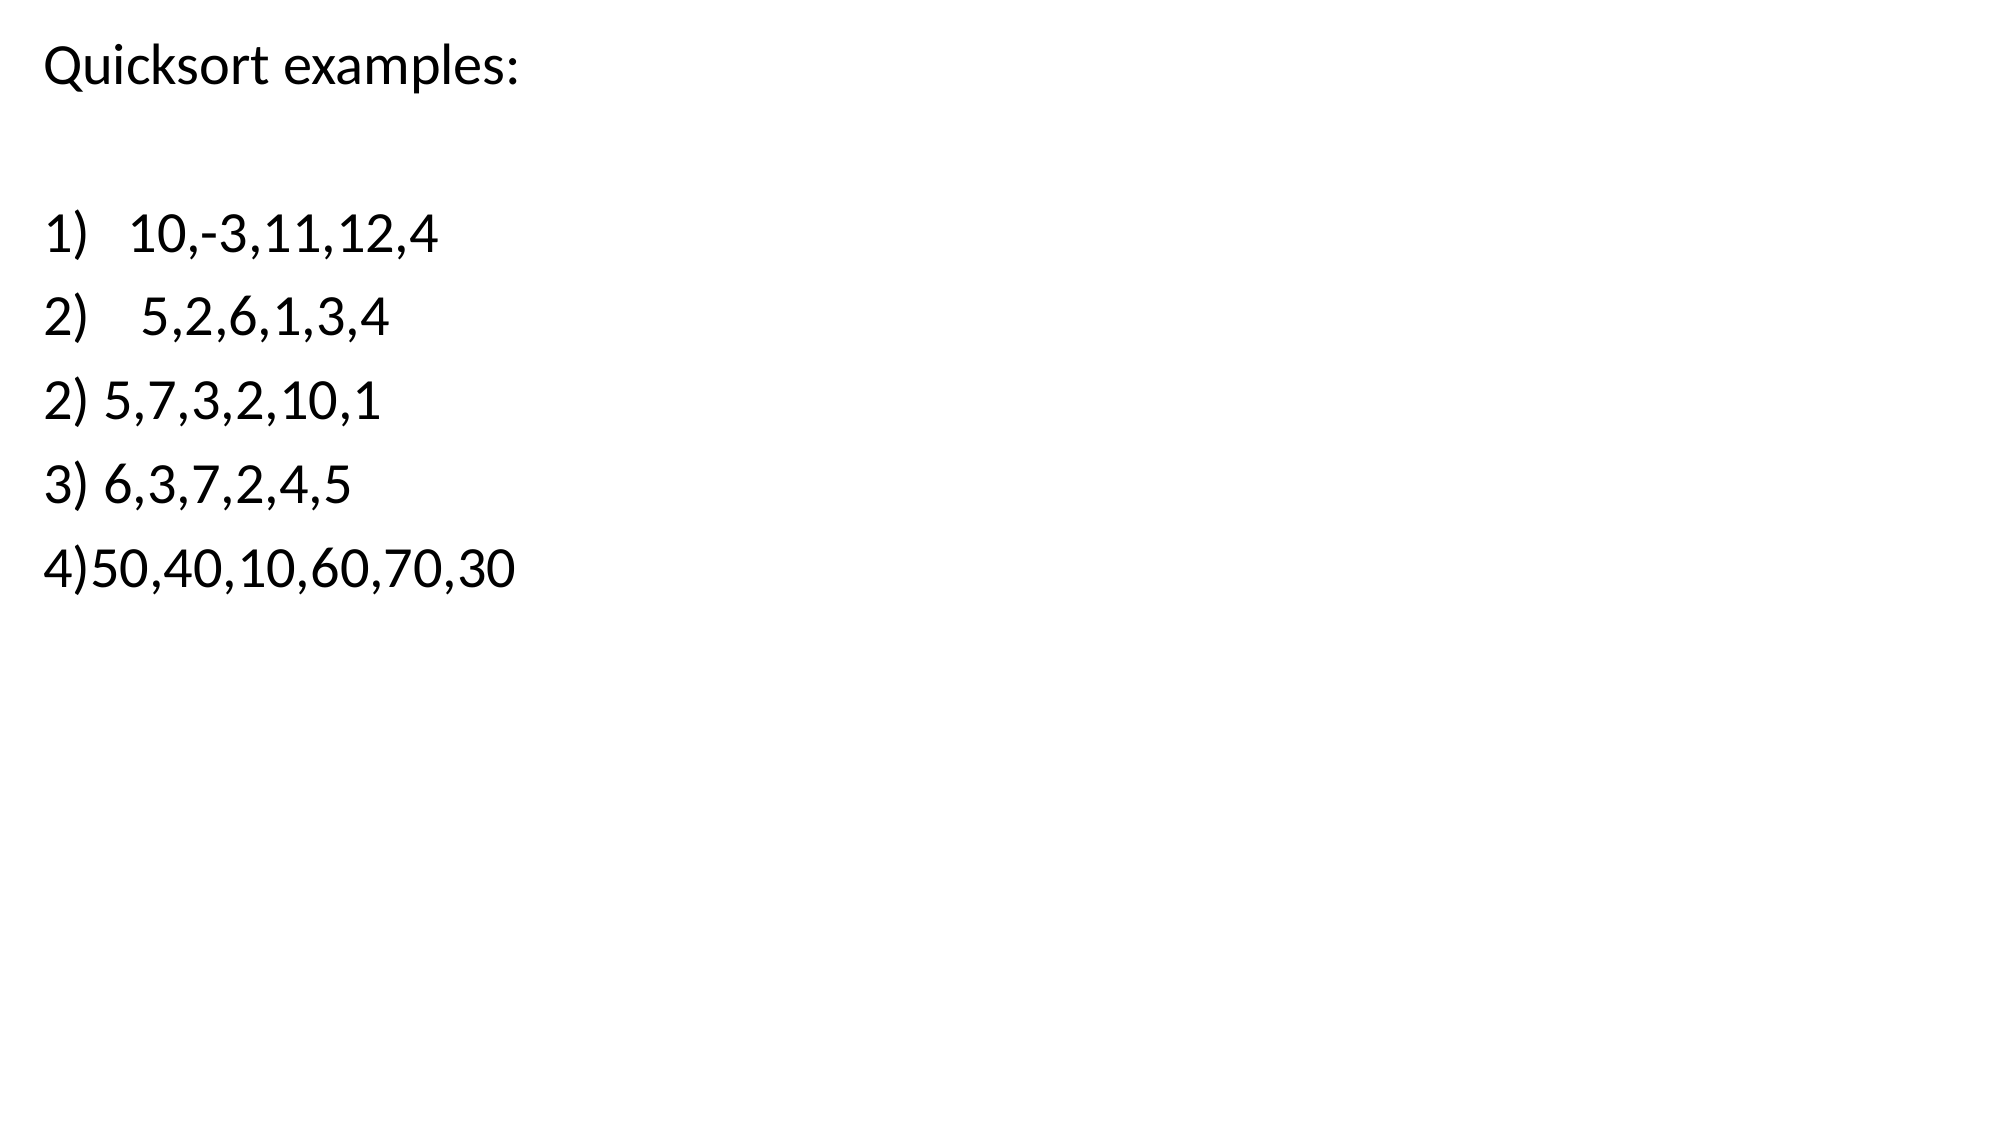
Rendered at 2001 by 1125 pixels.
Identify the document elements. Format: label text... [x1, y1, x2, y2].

list Quicksort examples: 10,-3,11,12,4 5,2,6,1,3,4 2) 5,7,3,2,10,1 3) 6,3,7,2,4,5 4)50,40,10,60,70,30 [28, 26, 1863, 1014]
